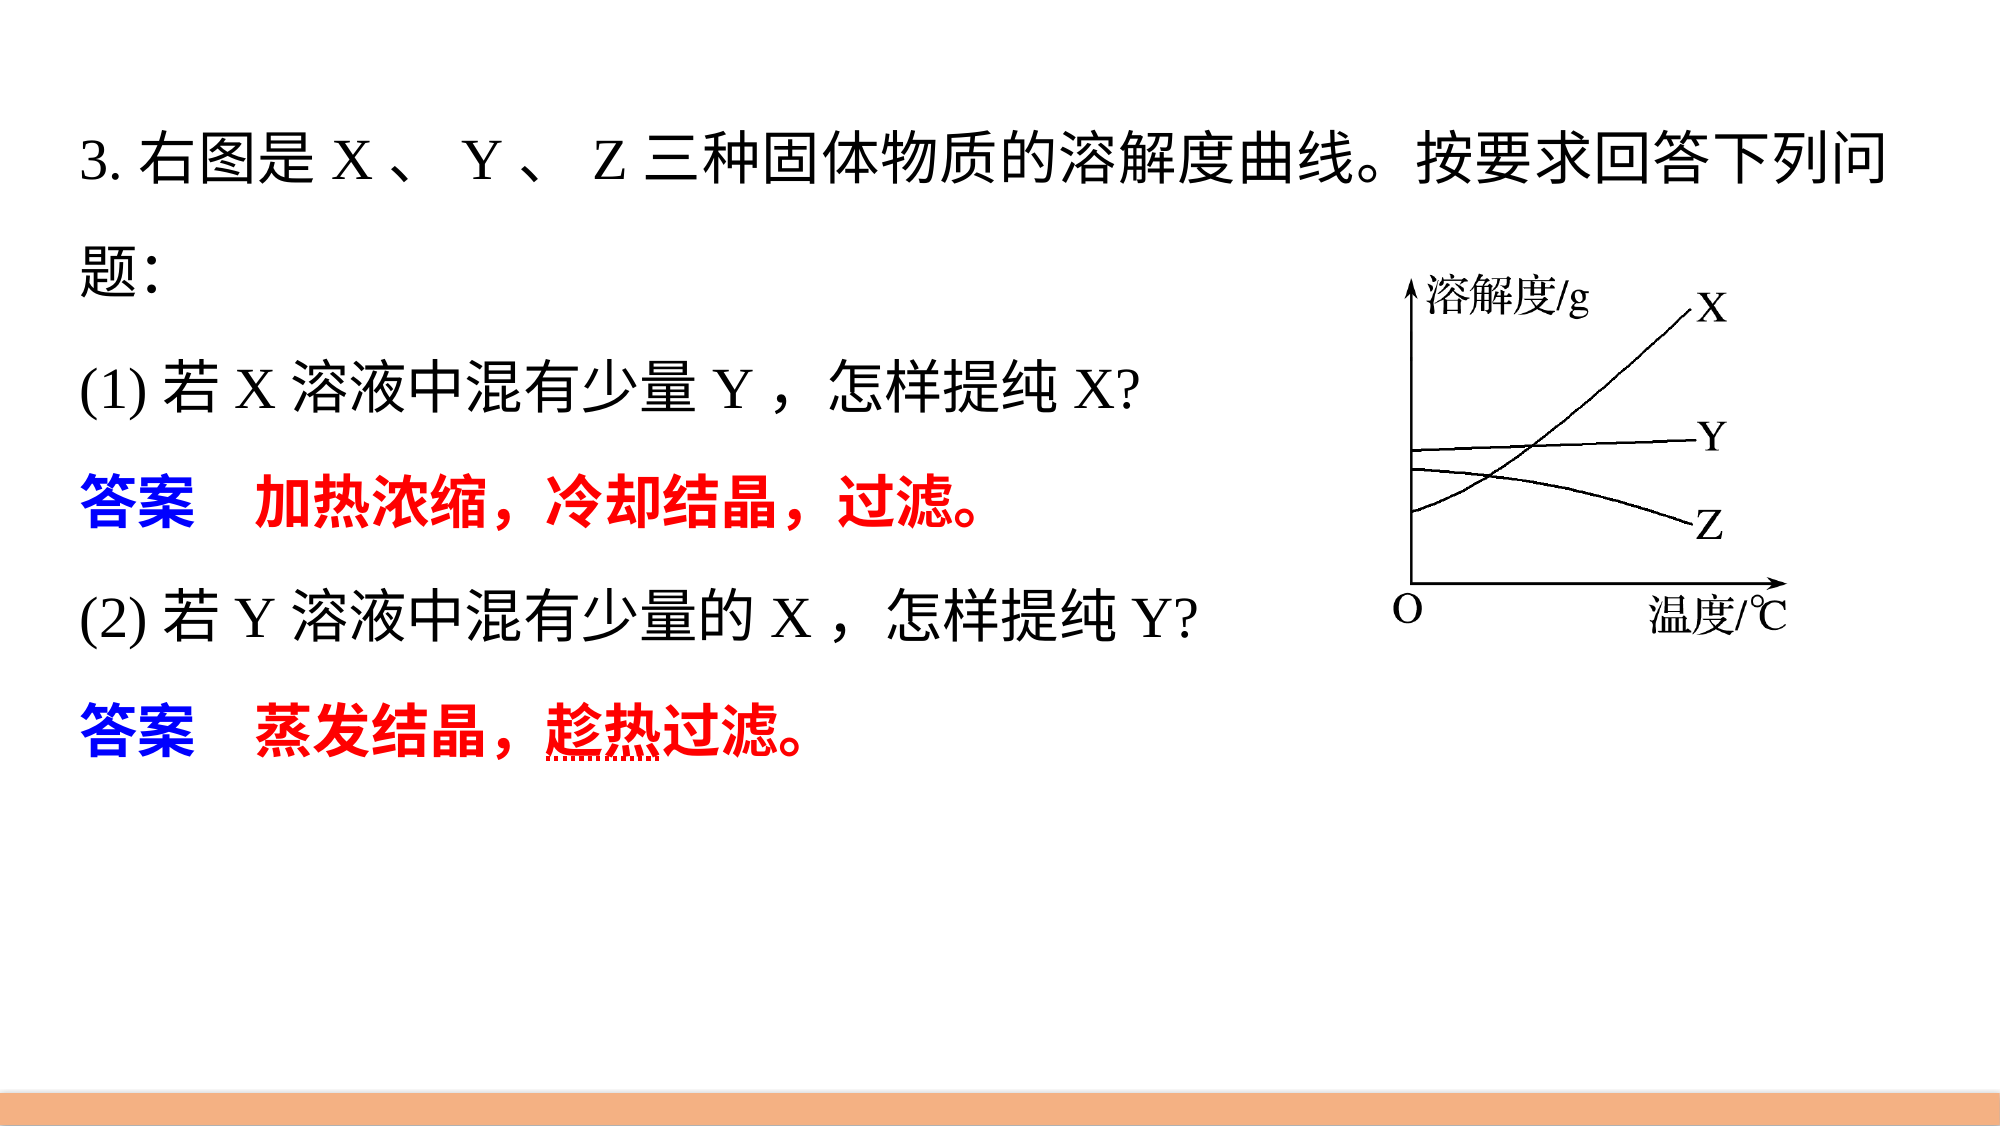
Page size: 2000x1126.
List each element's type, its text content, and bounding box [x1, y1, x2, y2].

picture [1377, 263, 1800, 643]
text_box 3.右图是X、Y、Z三种固体物质的溶解度曲线。按要求回答下列问题： (1)若X溶液中混有少量Y，怎样提纯X? 答案 加热浓缩，冷却结晶，过滤。 (2)若Y溶液中混有少量的X，怎样提纯Y? 答案 蒸发结晶，趁热过滤。 [59, 66, 1910, 774]
text_box [0, 1092, 2000, 1126]
